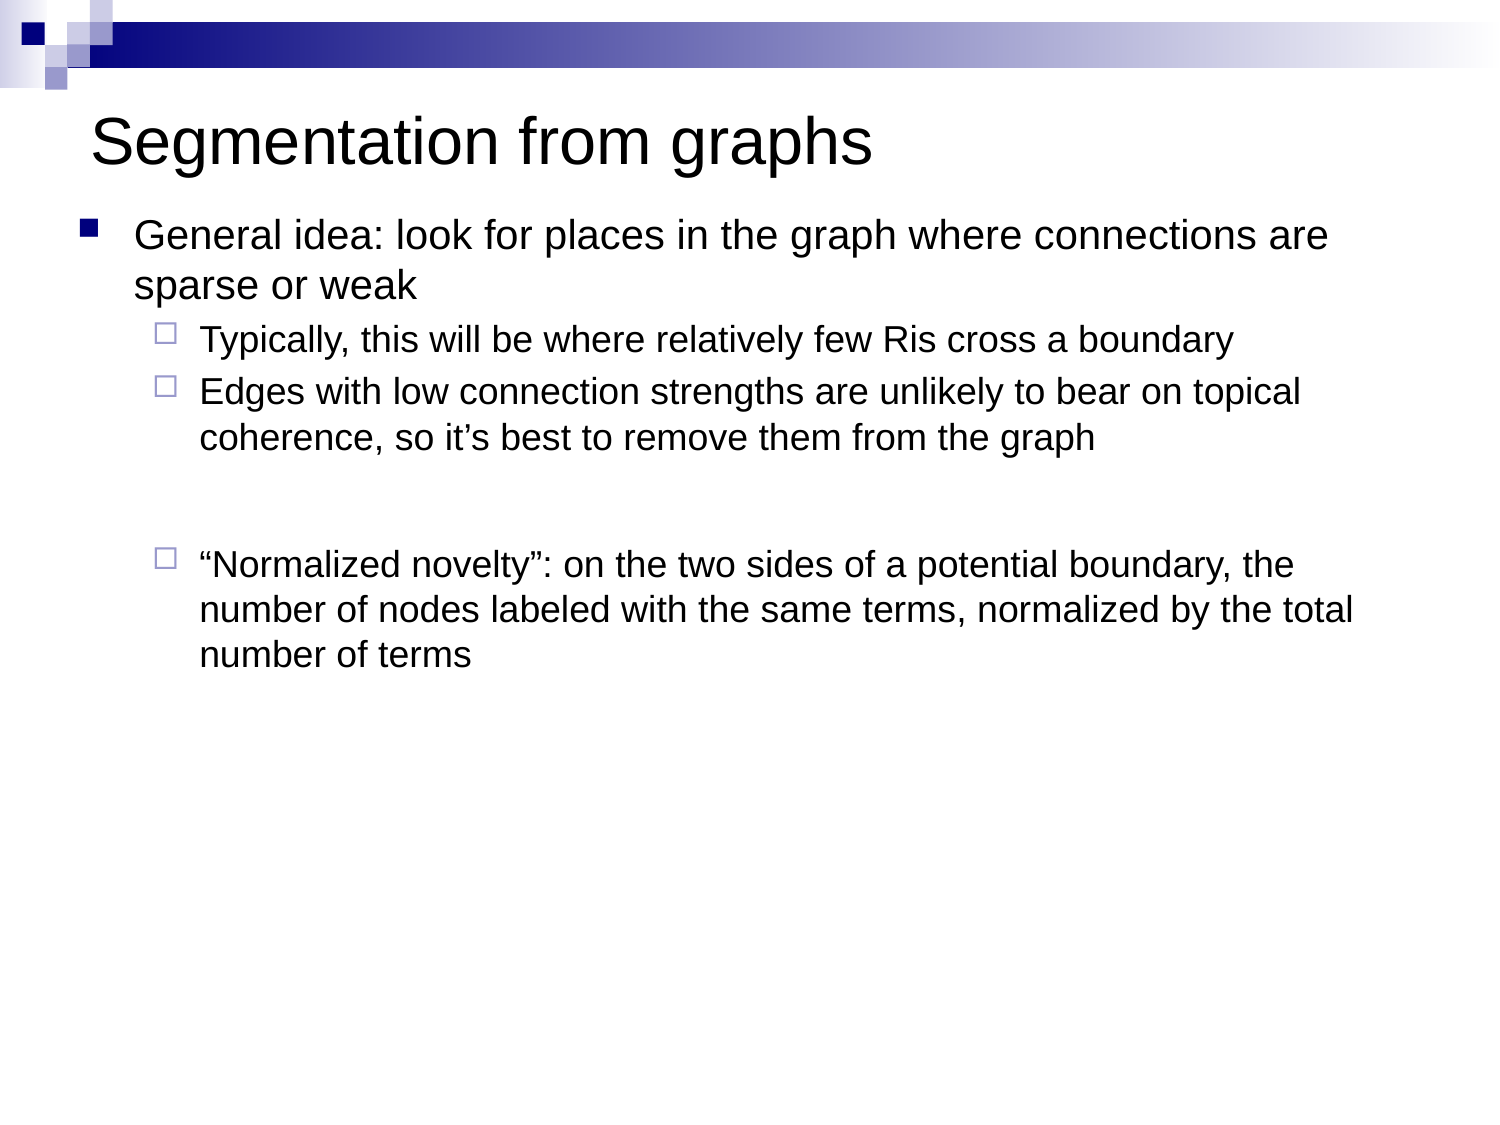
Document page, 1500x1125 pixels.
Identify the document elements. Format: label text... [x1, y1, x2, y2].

title Segmentation from graphs [75, 75, 1425, 200]
list General idea: look for places in the graph where connections are sparse or weak Typically, this will be where relatively few Ris cross a boundary Edges with low connection strengths are unlikely to bear on topical coherence, so it’s best to remove them from the graph “Normalized novelty”: on the two sides of a potential boundary, the number of nodes labeled with the same terms, normalized by the total number of terms [62, 200, 1413, 1000]
